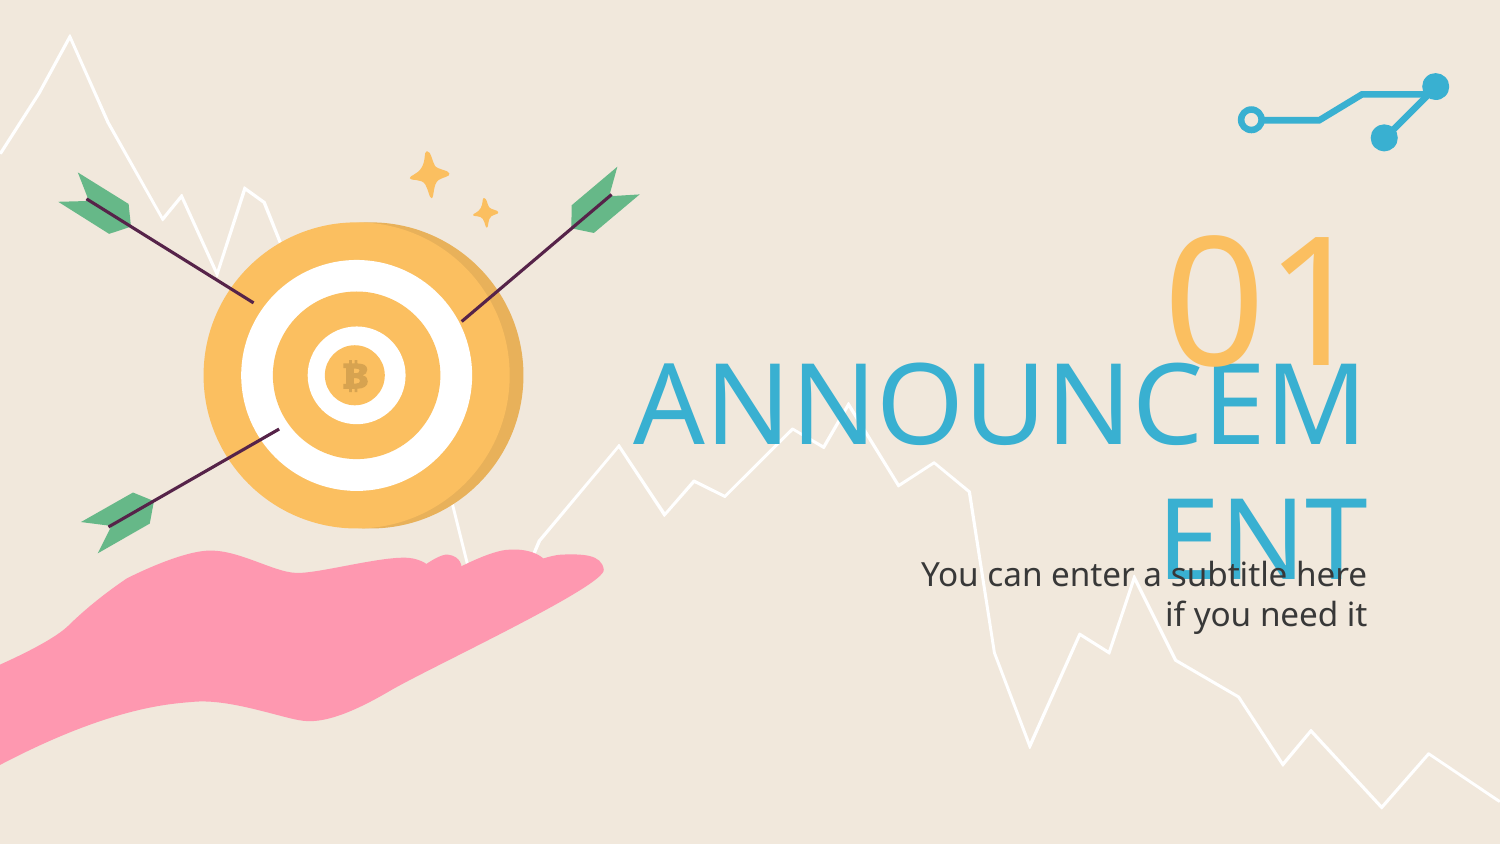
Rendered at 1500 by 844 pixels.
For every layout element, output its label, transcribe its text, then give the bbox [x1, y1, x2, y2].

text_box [409, 151, 499, 228]
title ANNOUNCEMENT [645, 385, 1383, 549]
subtitle You can enter a subtitle here if you need it [877, 544, 1383, 643]
title 01 [841, 201, 1383, 386]
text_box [0, 166, 641, 777]
